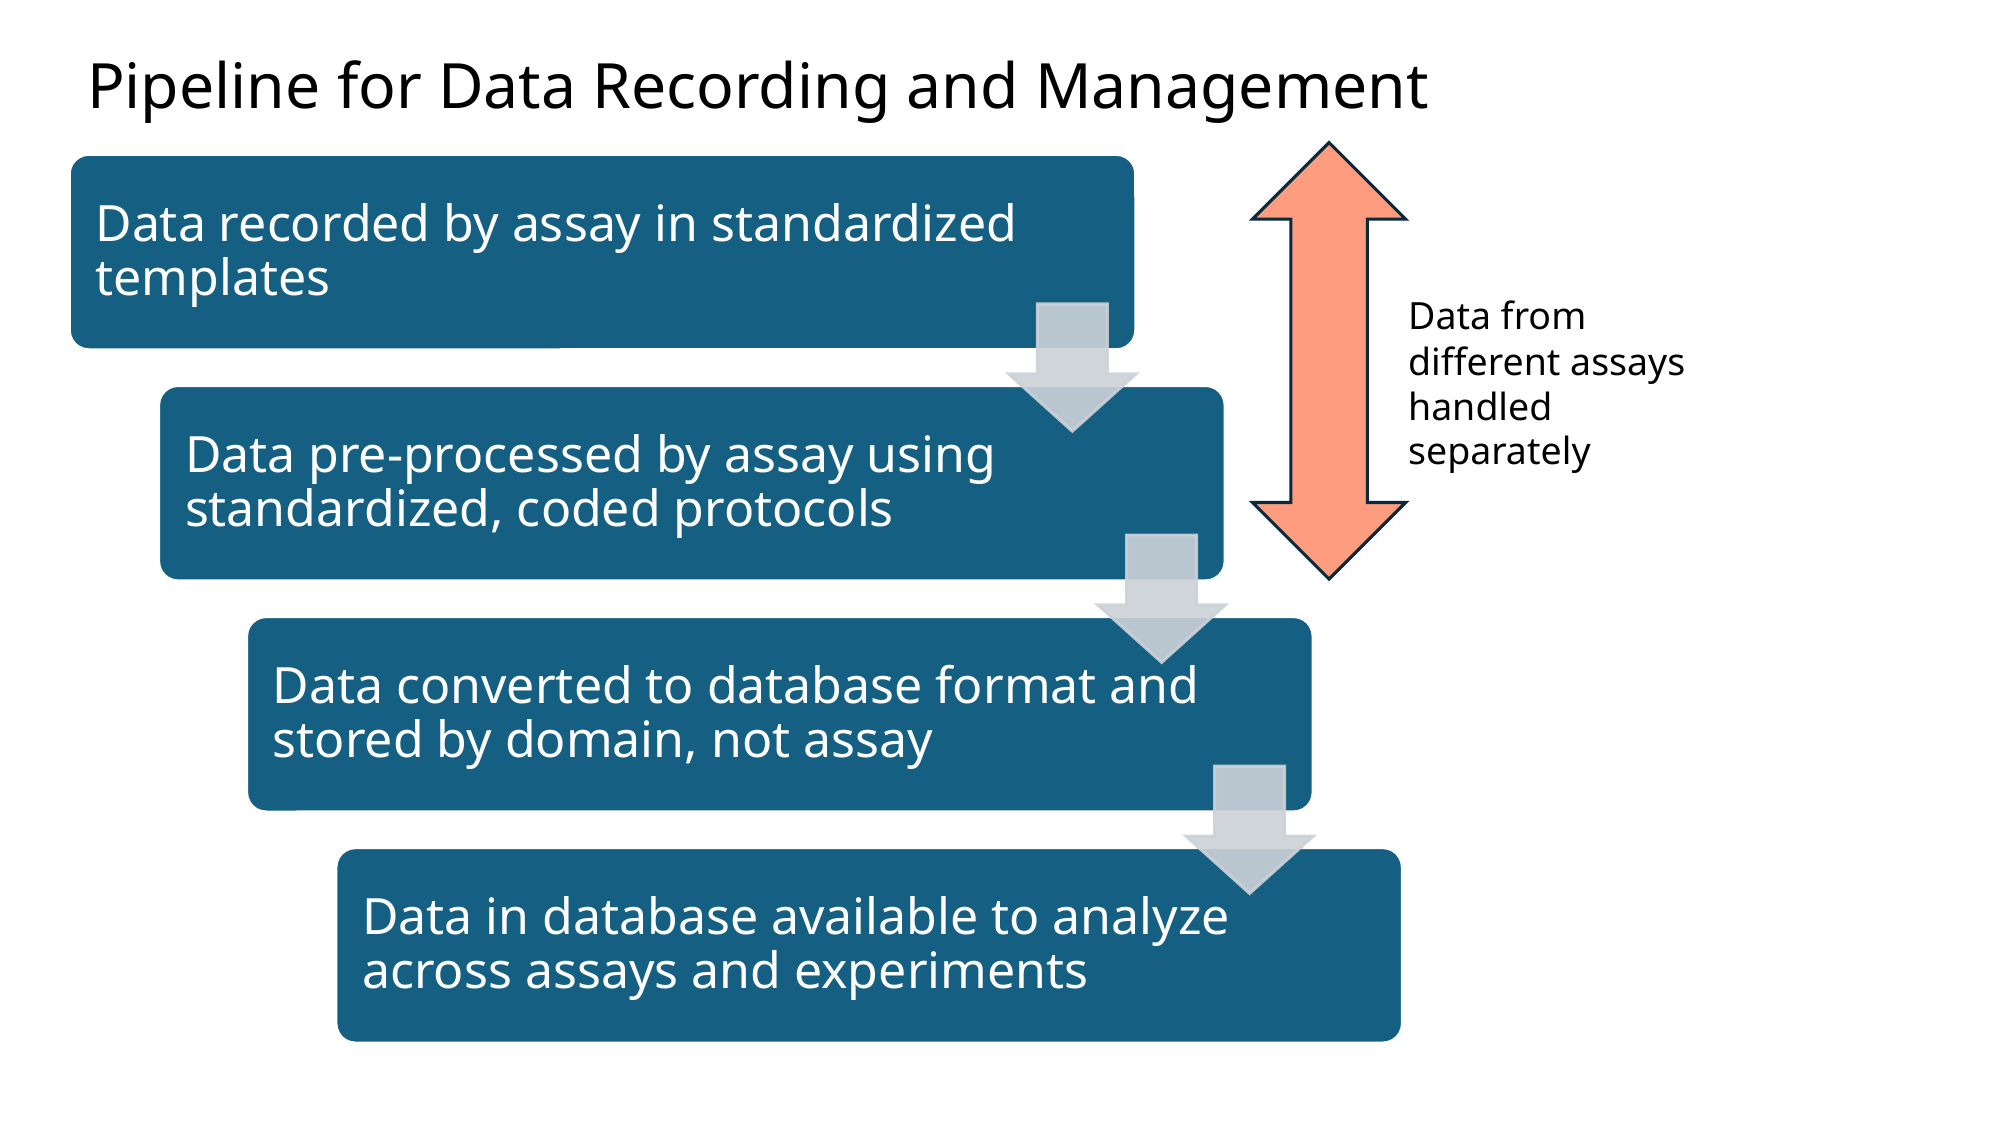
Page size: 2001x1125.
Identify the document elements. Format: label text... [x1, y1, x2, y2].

text_box [1316, 140, 1342, 153]
text_box Data from different assays handled separately [1404, 285, 1754, 480]
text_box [68, 153, 1404, 1044]
text_box Pipeline for Data Recording and Management [69, 37, 1860, 134]
text_box [1404, 500, 1410, 507]
